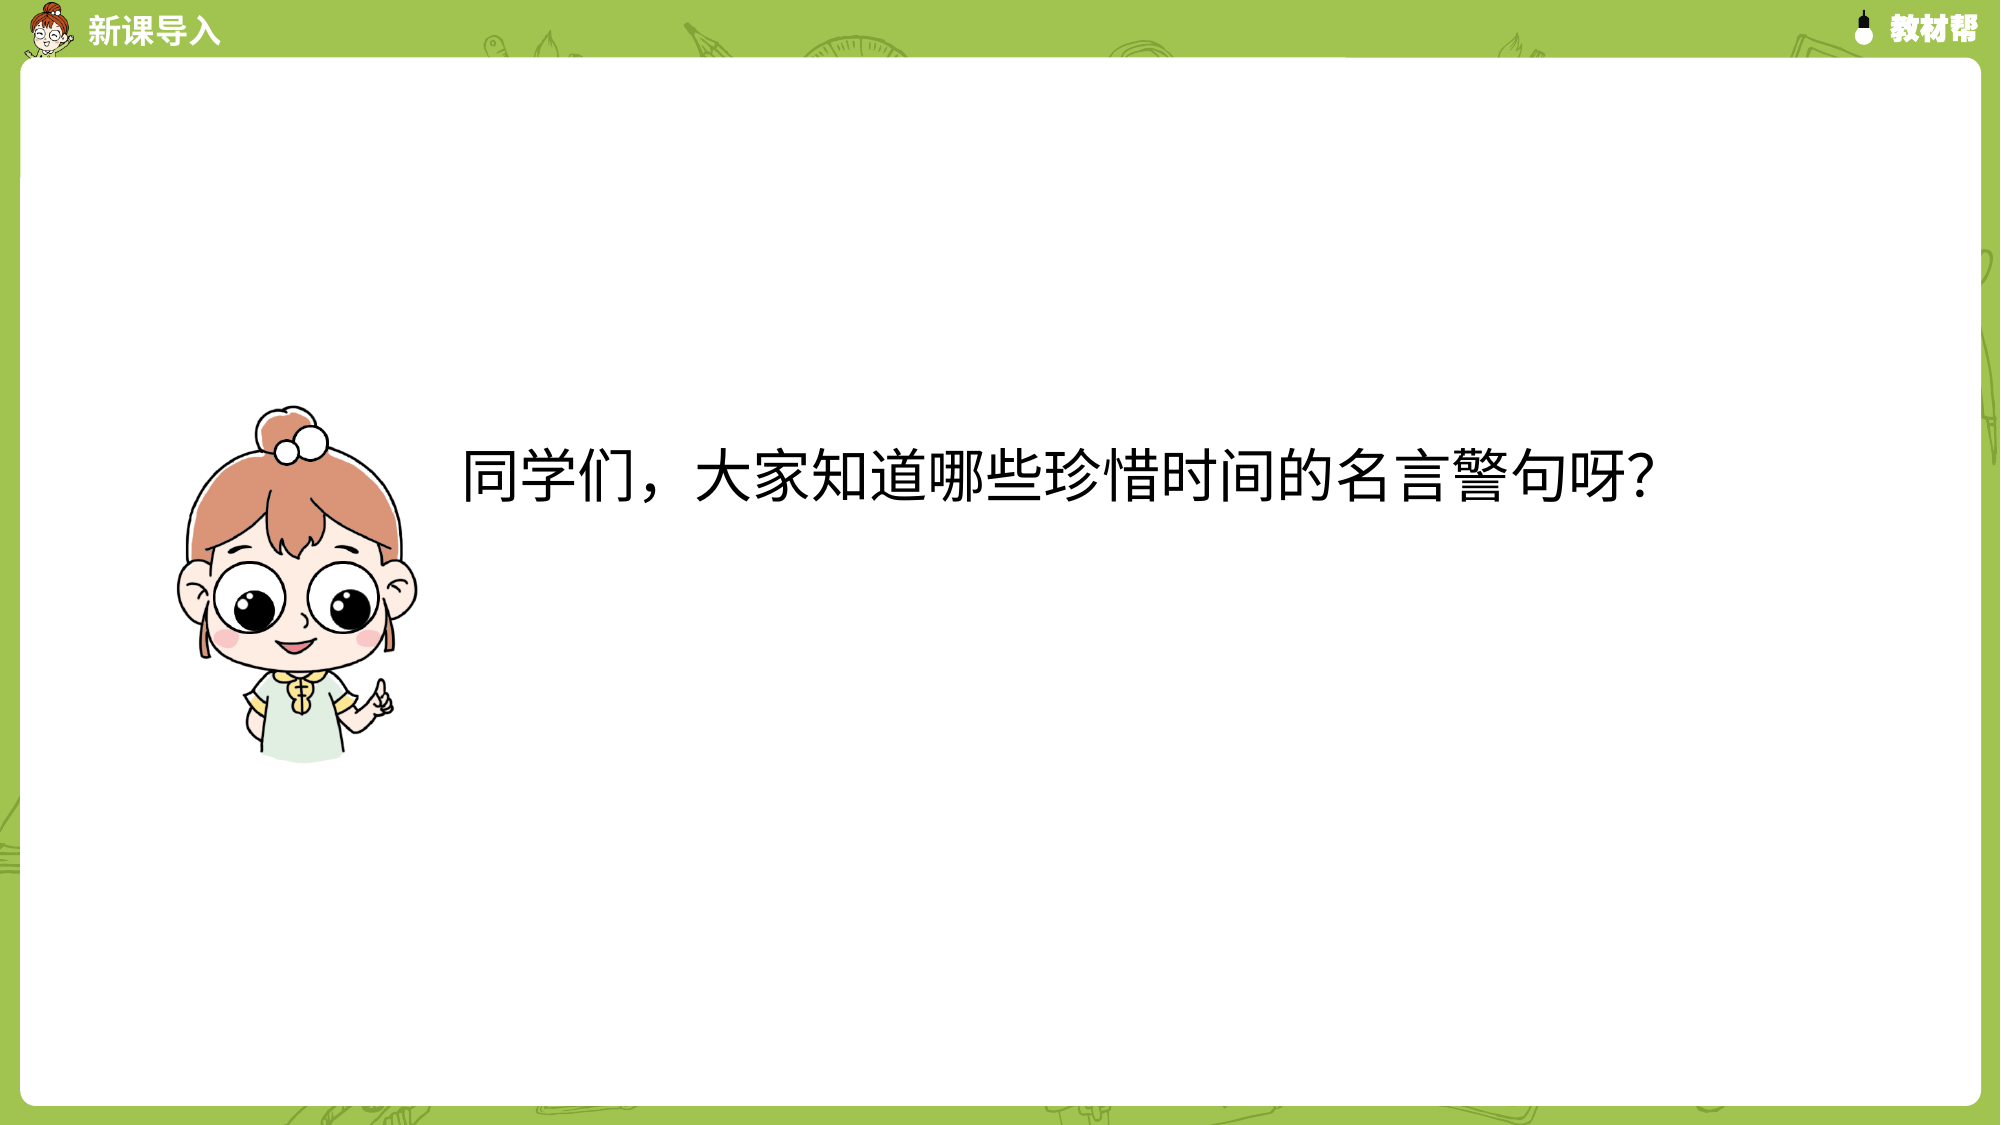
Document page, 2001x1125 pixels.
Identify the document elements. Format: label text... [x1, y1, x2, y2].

picture [24, 2, 74, 61]
subtitle 同学们，大家知道哪些珍惜时间的名言警句呀？ [446, 397, 1823, 571]
picture [172, 397, 425, 766]
